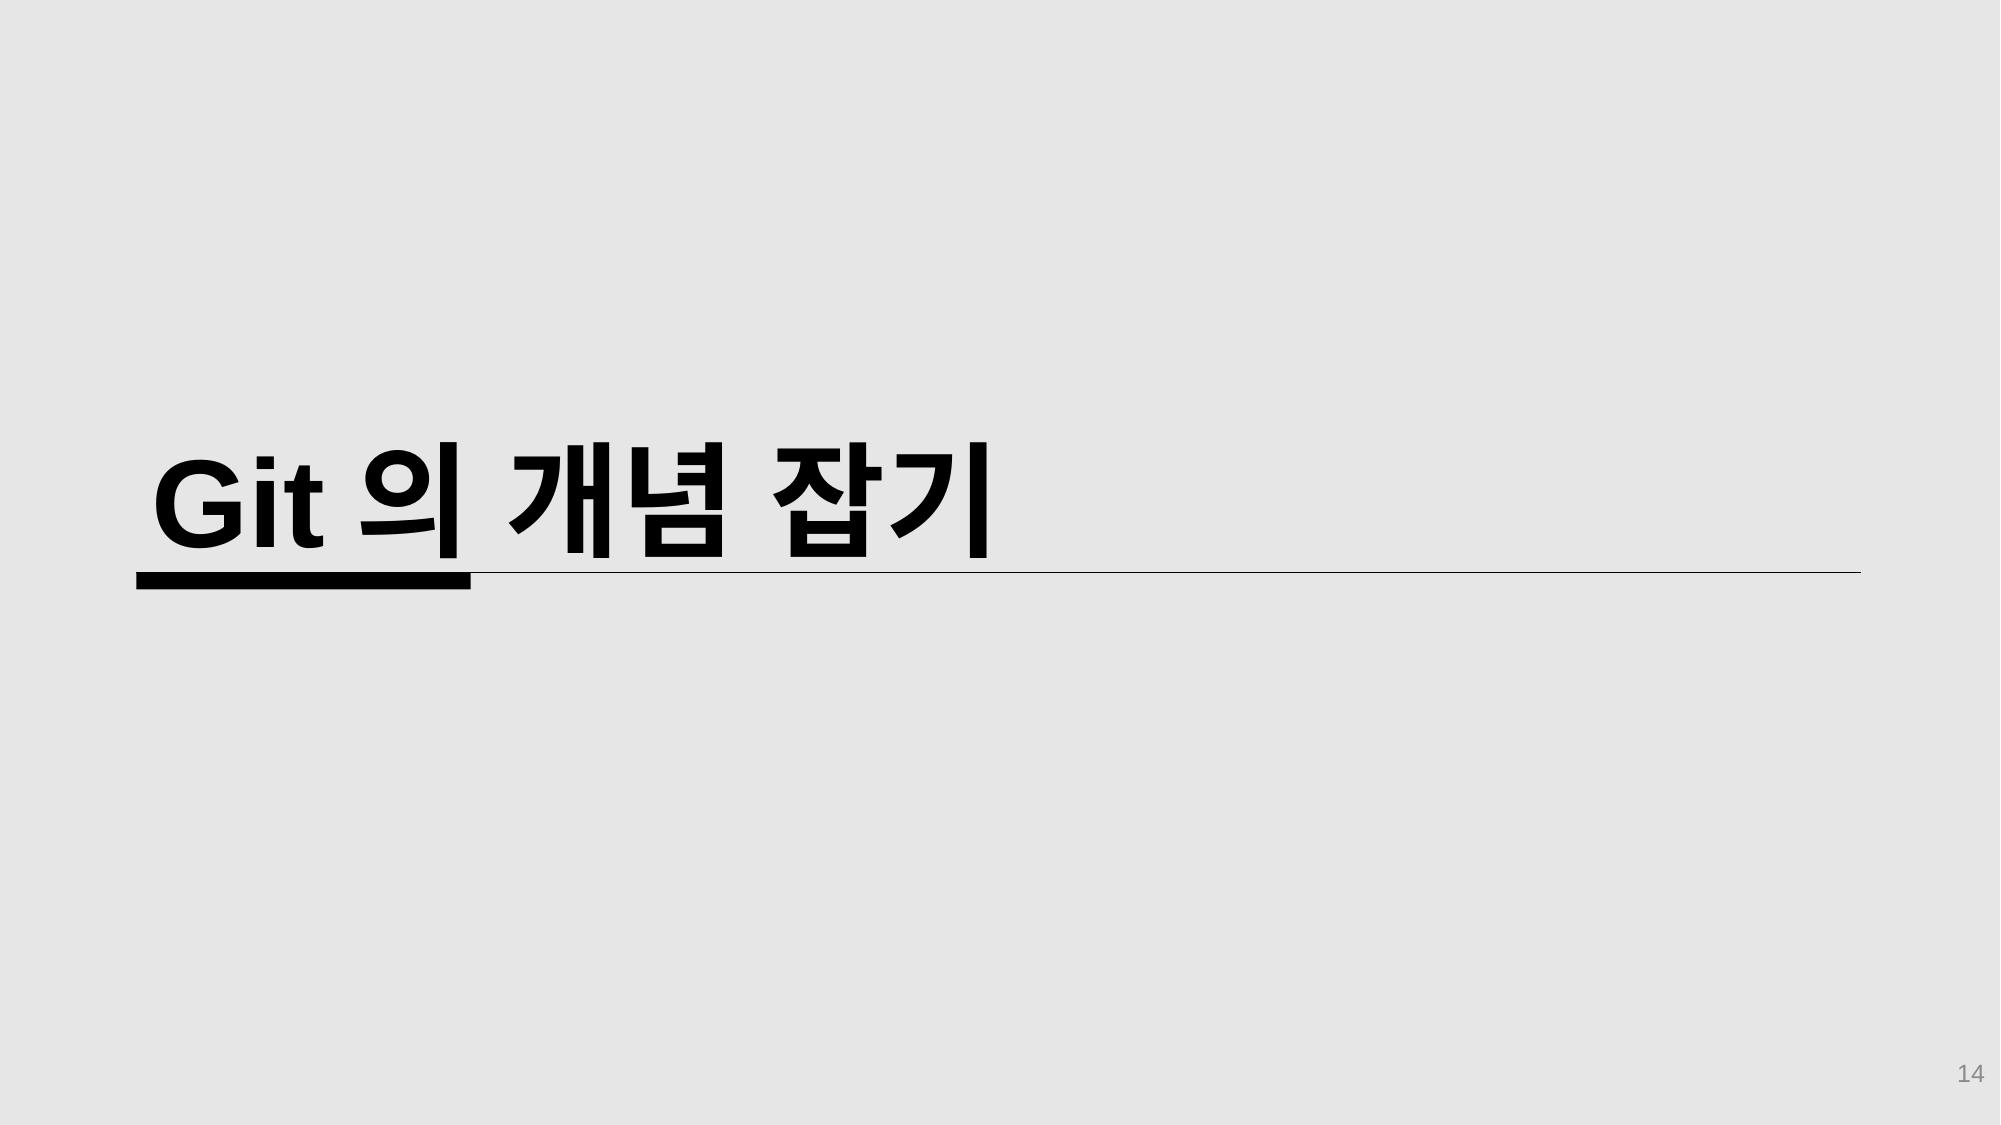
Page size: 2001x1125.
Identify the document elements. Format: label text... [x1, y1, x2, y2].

title Git의 개념 잡기 [136, 404, 1862, 582]
slide_number 14 [1550, 1042, 2000, 1103]
